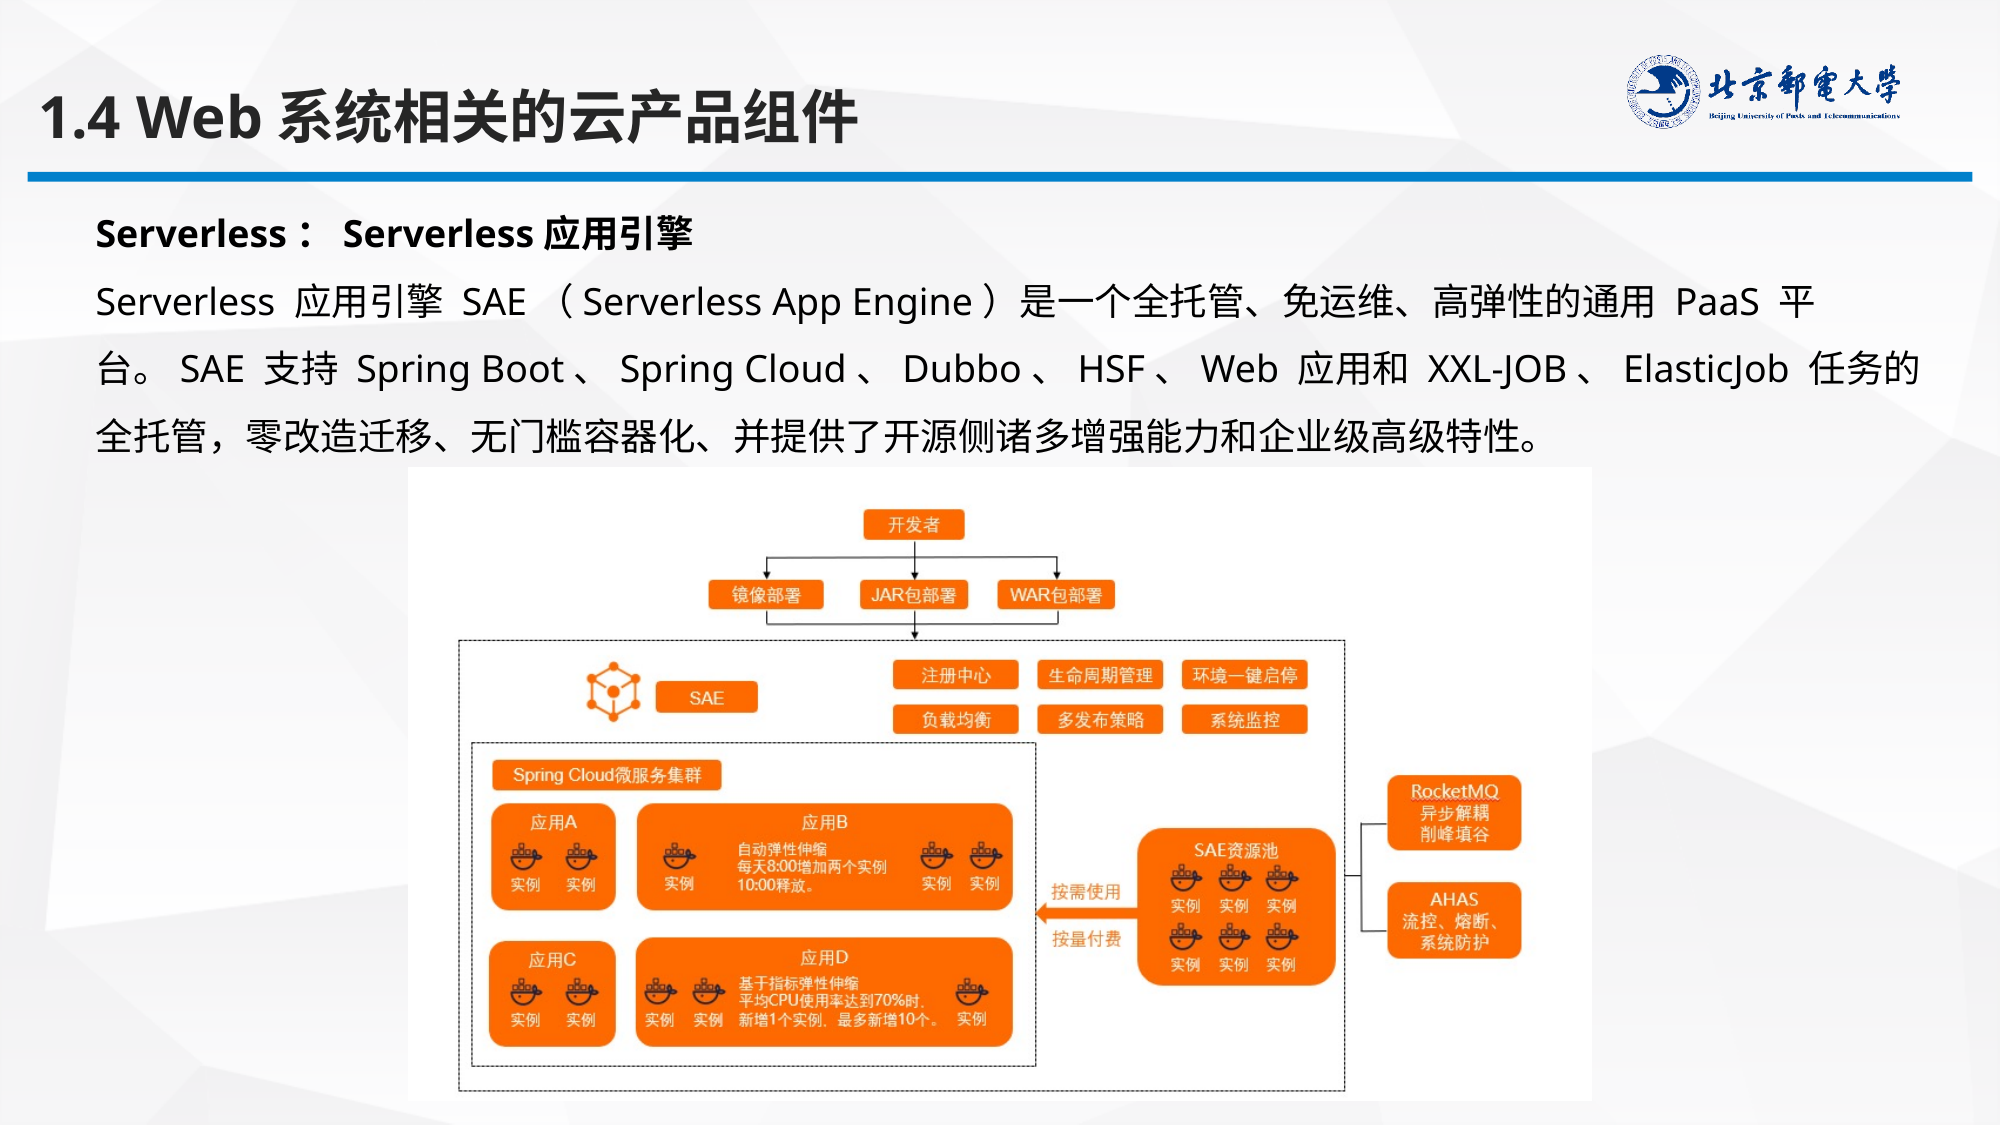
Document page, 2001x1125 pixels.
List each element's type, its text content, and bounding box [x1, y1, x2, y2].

picture [0, 0, 2000, 1125]
text_box Serverless：Serverless应用引擎 Serverless 应用引擎 SAE（Serverless App Engine）是一个全托管、免运维、高弹性的通用 PaaS 平台。SAE 支持 Spring Boot、Spring Cloud、Dubbo、HSF、Web 应用和 XXL-JOB、ElasticJob 任务的全托管，零改造迁移、无门槛容器化、并提供了开源侧诸多增强能力和企业级高级特性。 [80, 202, 1959, 465]
text_box 1.4 Web系统相关的云产品组件 [23, 73, 1083, 228]
text_box [55, 202, 1945, 698]
text_box [1083, 171, 1973, 183]
